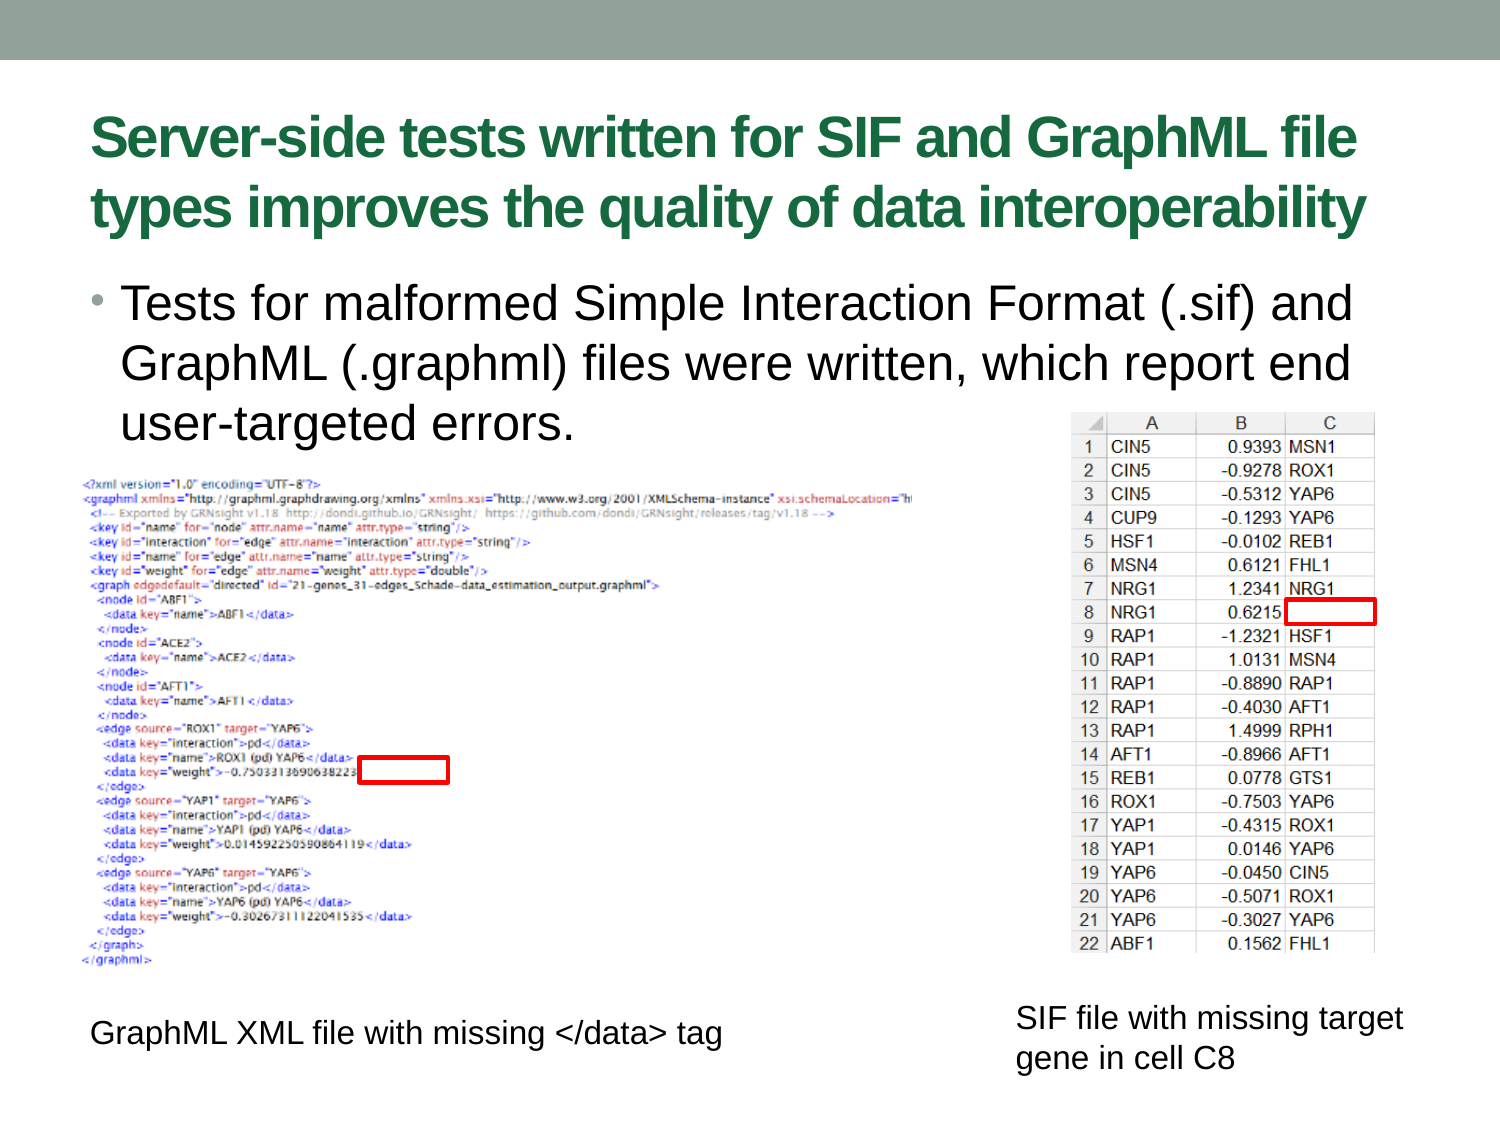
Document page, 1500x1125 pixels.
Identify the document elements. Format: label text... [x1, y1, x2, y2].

title Server-side tests written for SIF and GraphML file types improves the quality of data interoperability [75, 87, 1425, 250]
text_box GraphML XML file with missing </data> tag [74, 1003, 771, 1059]
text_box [81, 475, 969, 971]
picture [1070, 411, 1376, 953]
text_box SIF file with missing target gene in cell C8 [1000, 988, 1461, 1084]
list Tests for malformed Simple Interaction Format (.sif) and GraphML (.graphml) files were written, which report end user-targeted errors. [75, 262, 1425, 1063]
